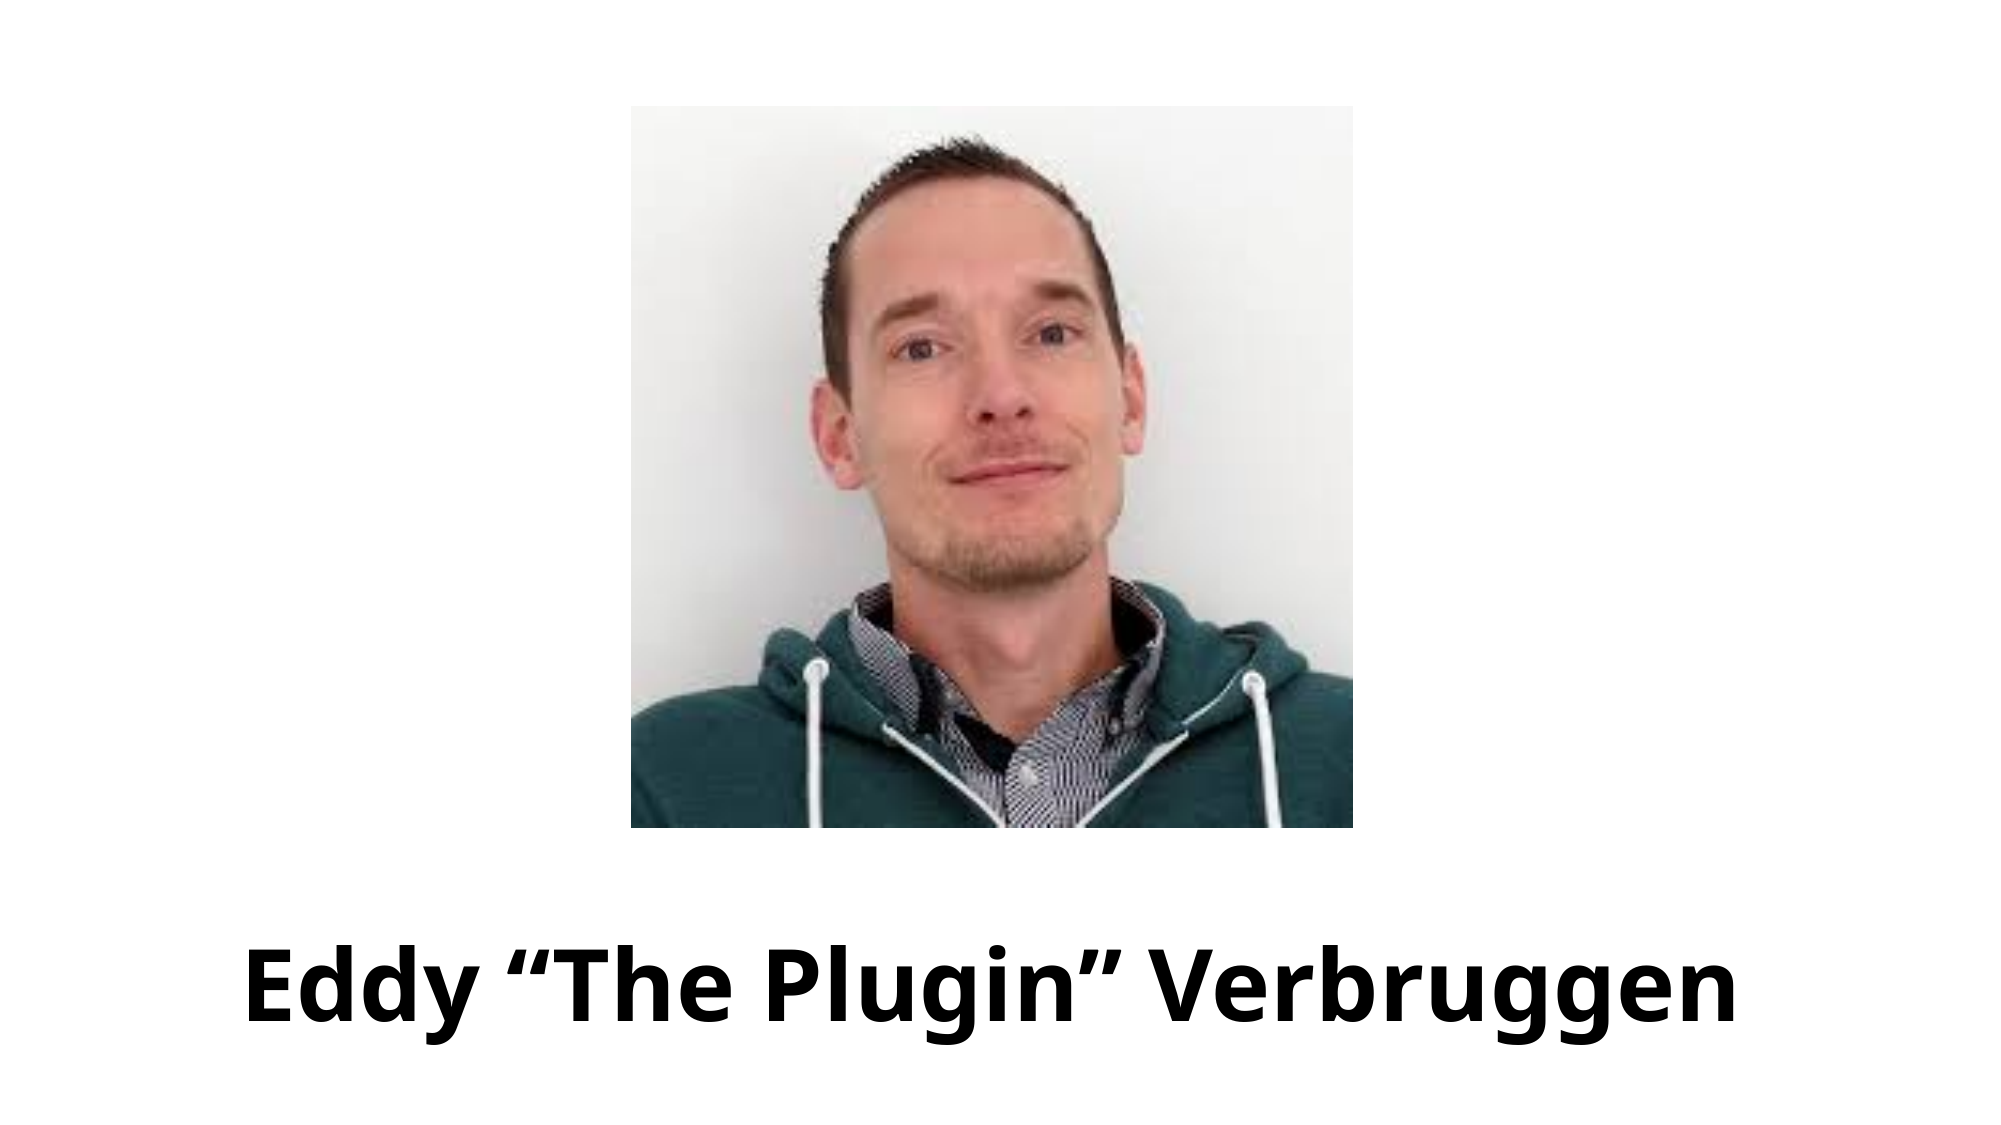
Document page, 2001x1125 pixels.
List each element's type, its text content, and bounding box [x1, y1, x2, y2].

picture [631, 106, 1353, 828]
title Eddy “The Plugin” Verbruggen [24, 885, 1960, 1093]
